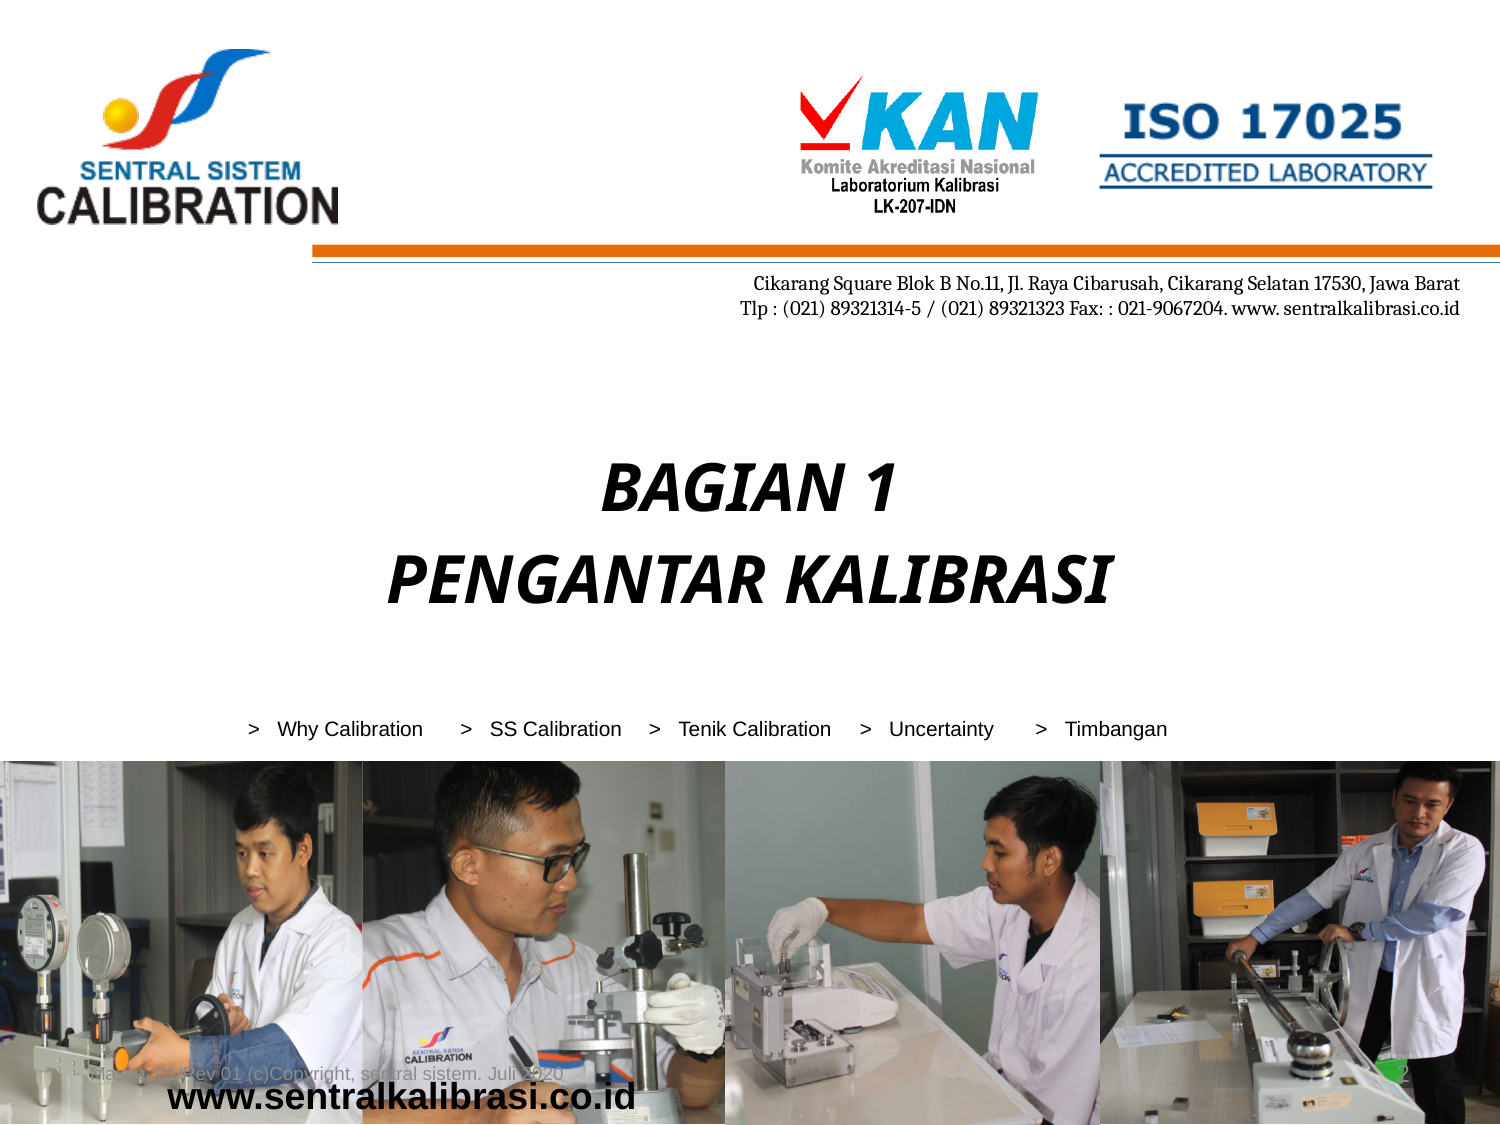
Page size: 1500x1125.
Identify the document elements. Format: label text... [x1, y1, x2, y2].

picture [799, 74, 1038, 213]
picture [37, 49, 338, 226]
text_box Cikarang Square Blok B No.11, Jl. Raya Cibarusah, Cikarang Selatan 17530, Jawa Barat Tlp : (021) 89321314-5 / (021) 89321323 Fax: : 021-9067204. www. sentralkalibrasi.co.id [287, 262, 1475, 353]
text_box [310, 243, 1500, 259]
text_box > Timbangan [1020, 707, 1242, 748]
text_box > SS Calibration [445, 707, 634, 748]
text_box > Why Calibration [233, 707, 445, 748]
picture [1089, 74, 1445, 219]
text_box BAGIAN 1 PENGANTAR KALIBRASI [137, 437, 1363, 625]
text_box > Tenik Calibration [634, 707, 845, 748]
picture [0, 760, 1500, 1125]
text_box > Uncertainty [845, 707, 1020, 748]
